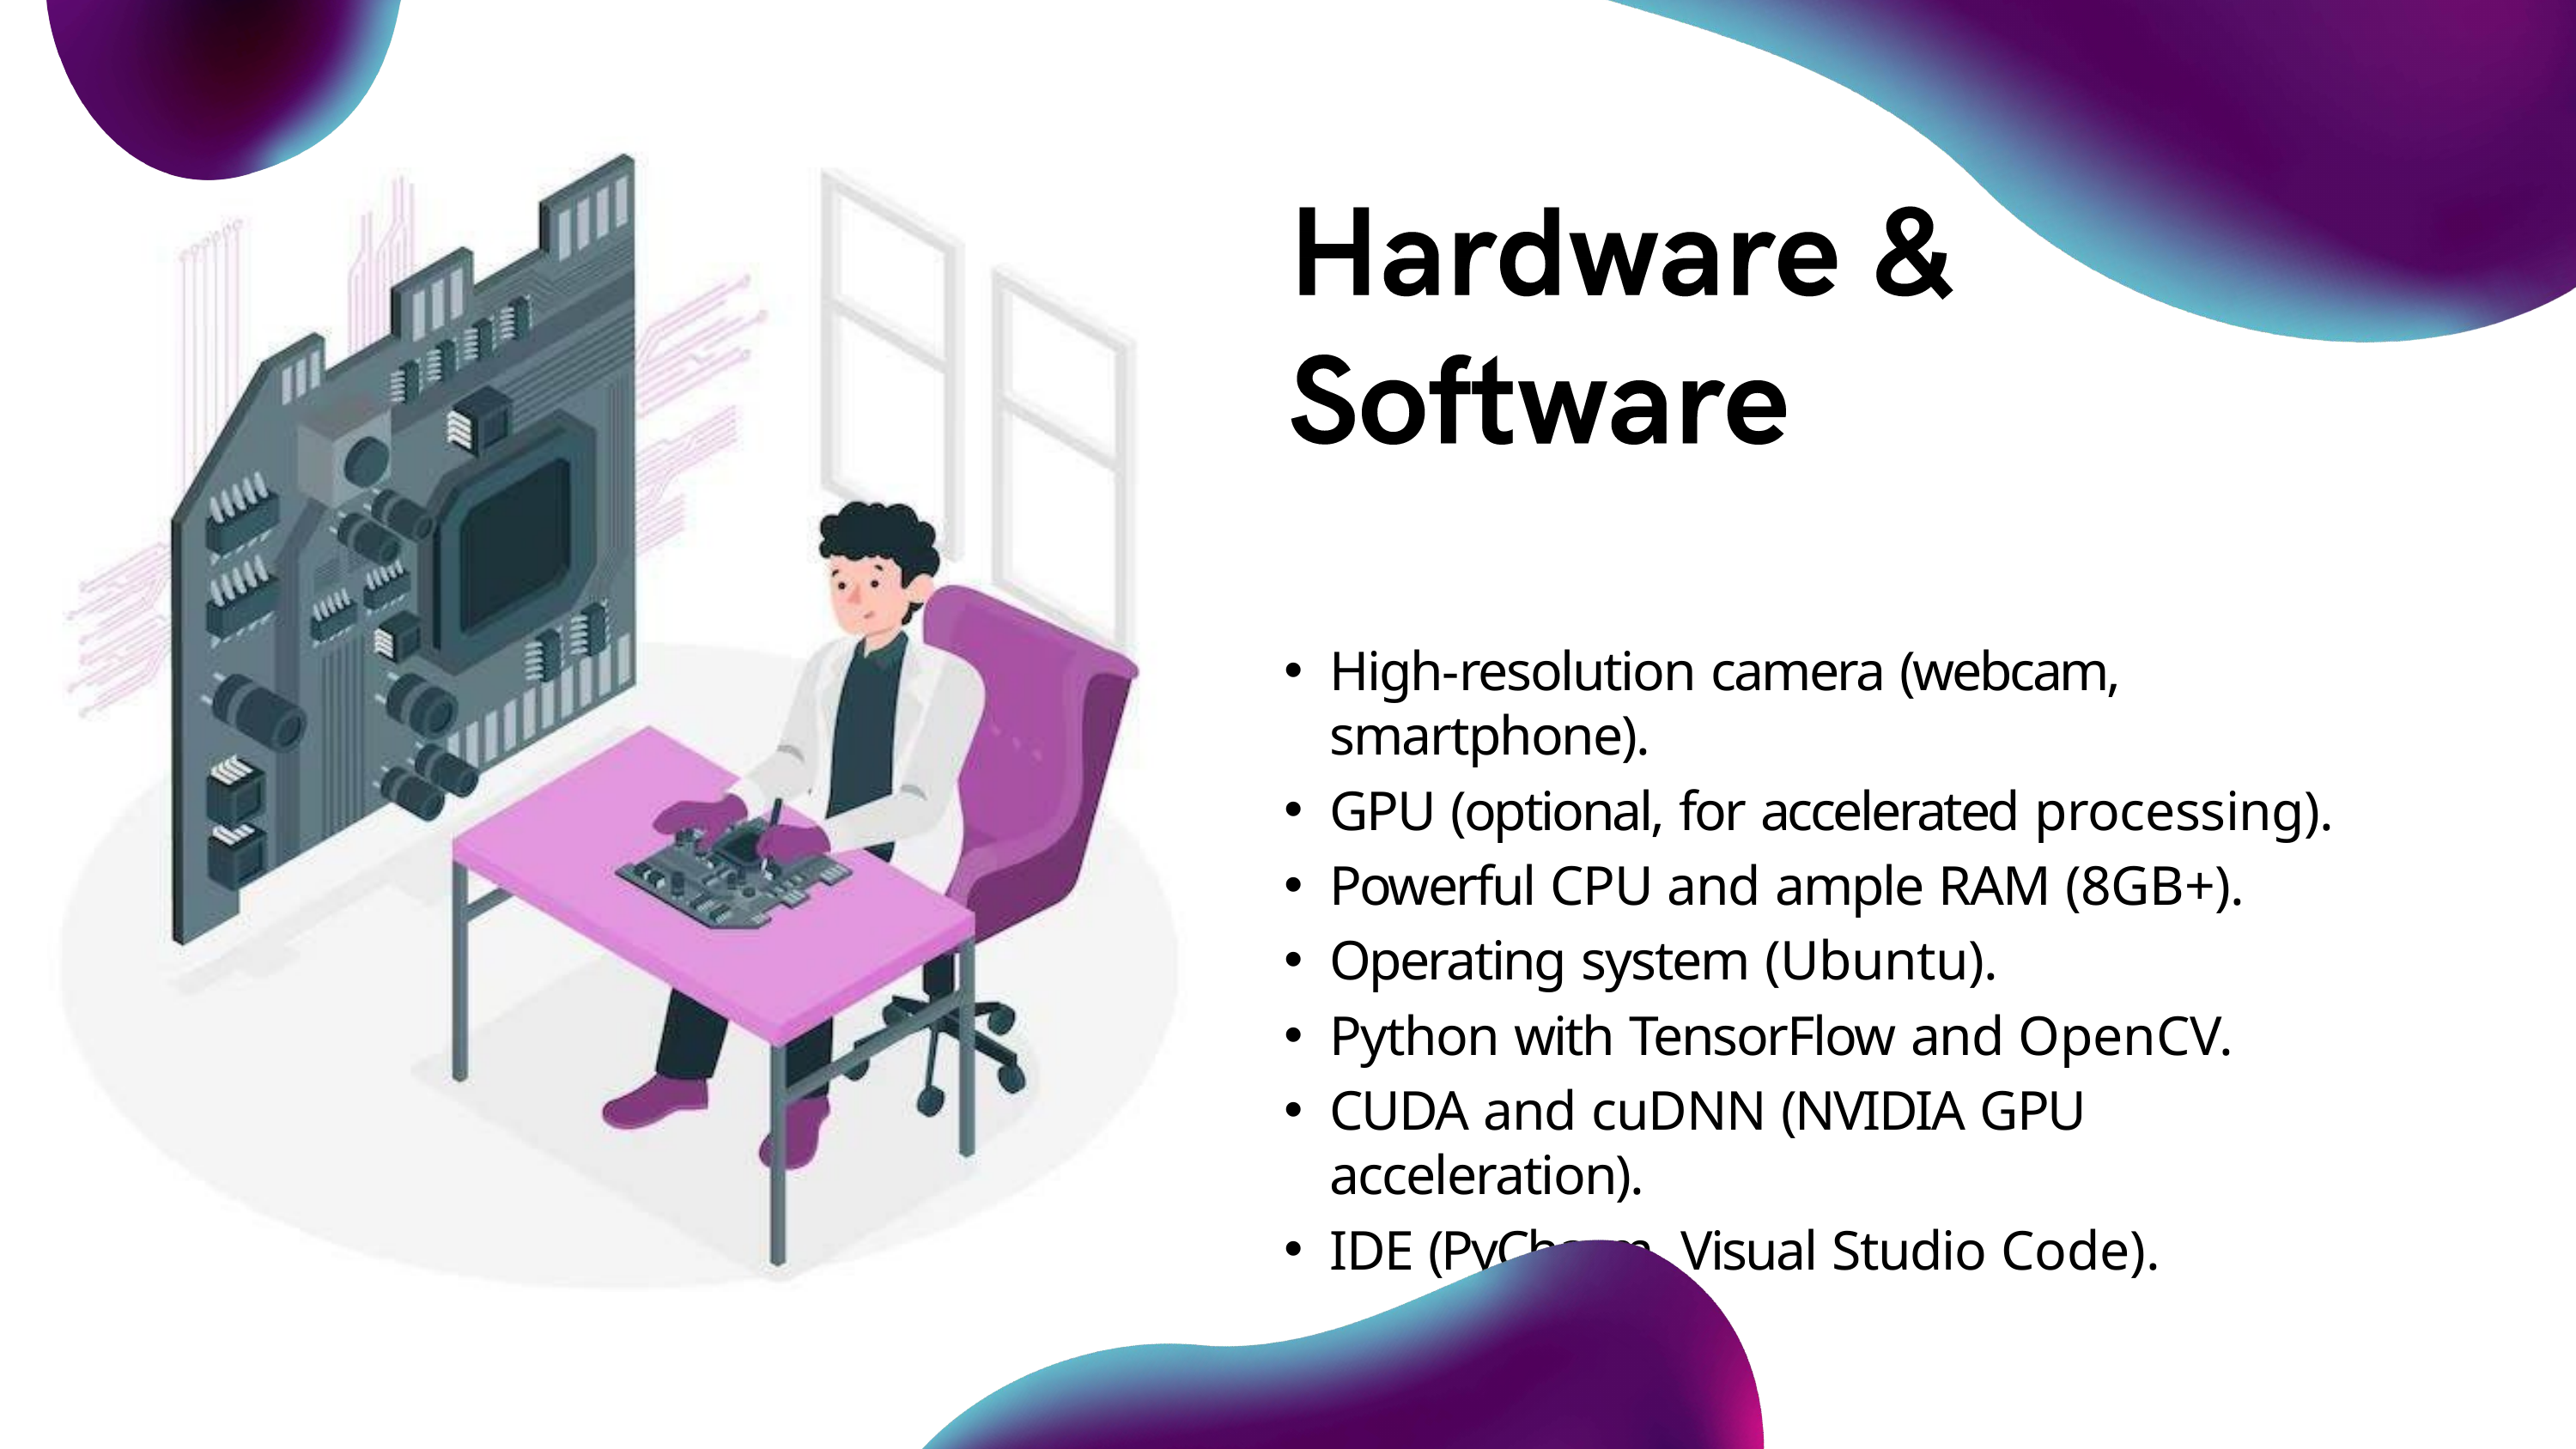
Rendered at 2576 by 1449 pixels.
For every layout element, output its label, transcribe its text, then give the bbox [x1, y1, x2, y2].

picture [1386, 0, 2576, 643]
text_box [1287, 180, 1382, 482]
text_box High-resolution camera (webcam, smartphone). GPU (optional, for accelerated processing). Powerful CPU and ample RAM (8GB+). Operating system (Ubuntu). Python with TensorFlow and OpenCV. CUDA and cuDNN (NVIDIA GPU acceleration). IDE (PyCharm, Visual Studio Code). [1282, 624, 2377, 1281]
picture [36, 0, 1870, 1449]
